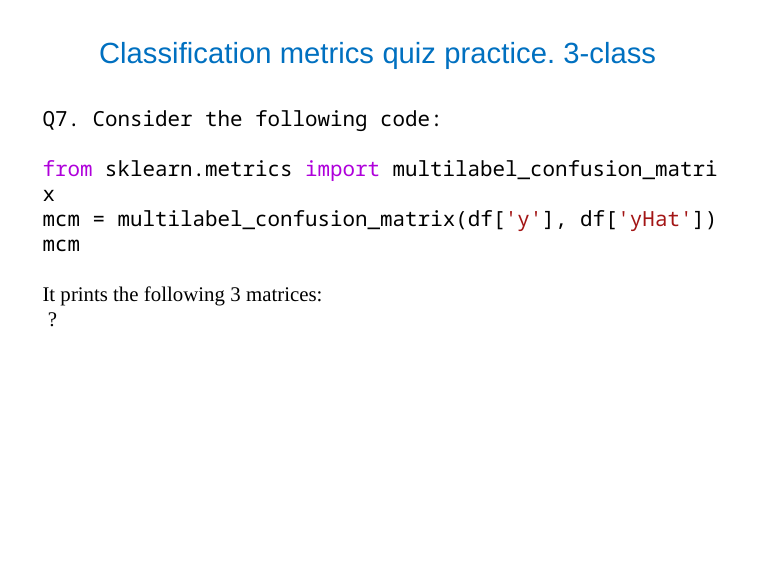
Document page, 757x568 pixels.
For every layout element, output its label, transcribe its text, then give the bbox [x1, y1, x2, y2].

text_box Q7. Consider the following code: from sklearn.metrics import multilabel_confusion_matrix mcm = multilabel_confusion_matrix(df['y'], df['yHat']) mcm It prints the following 3 matrices: ? [27, 98, 734, 339]
title Classification metrics quiz practice. 3-class [0, 34, 757, 70]
